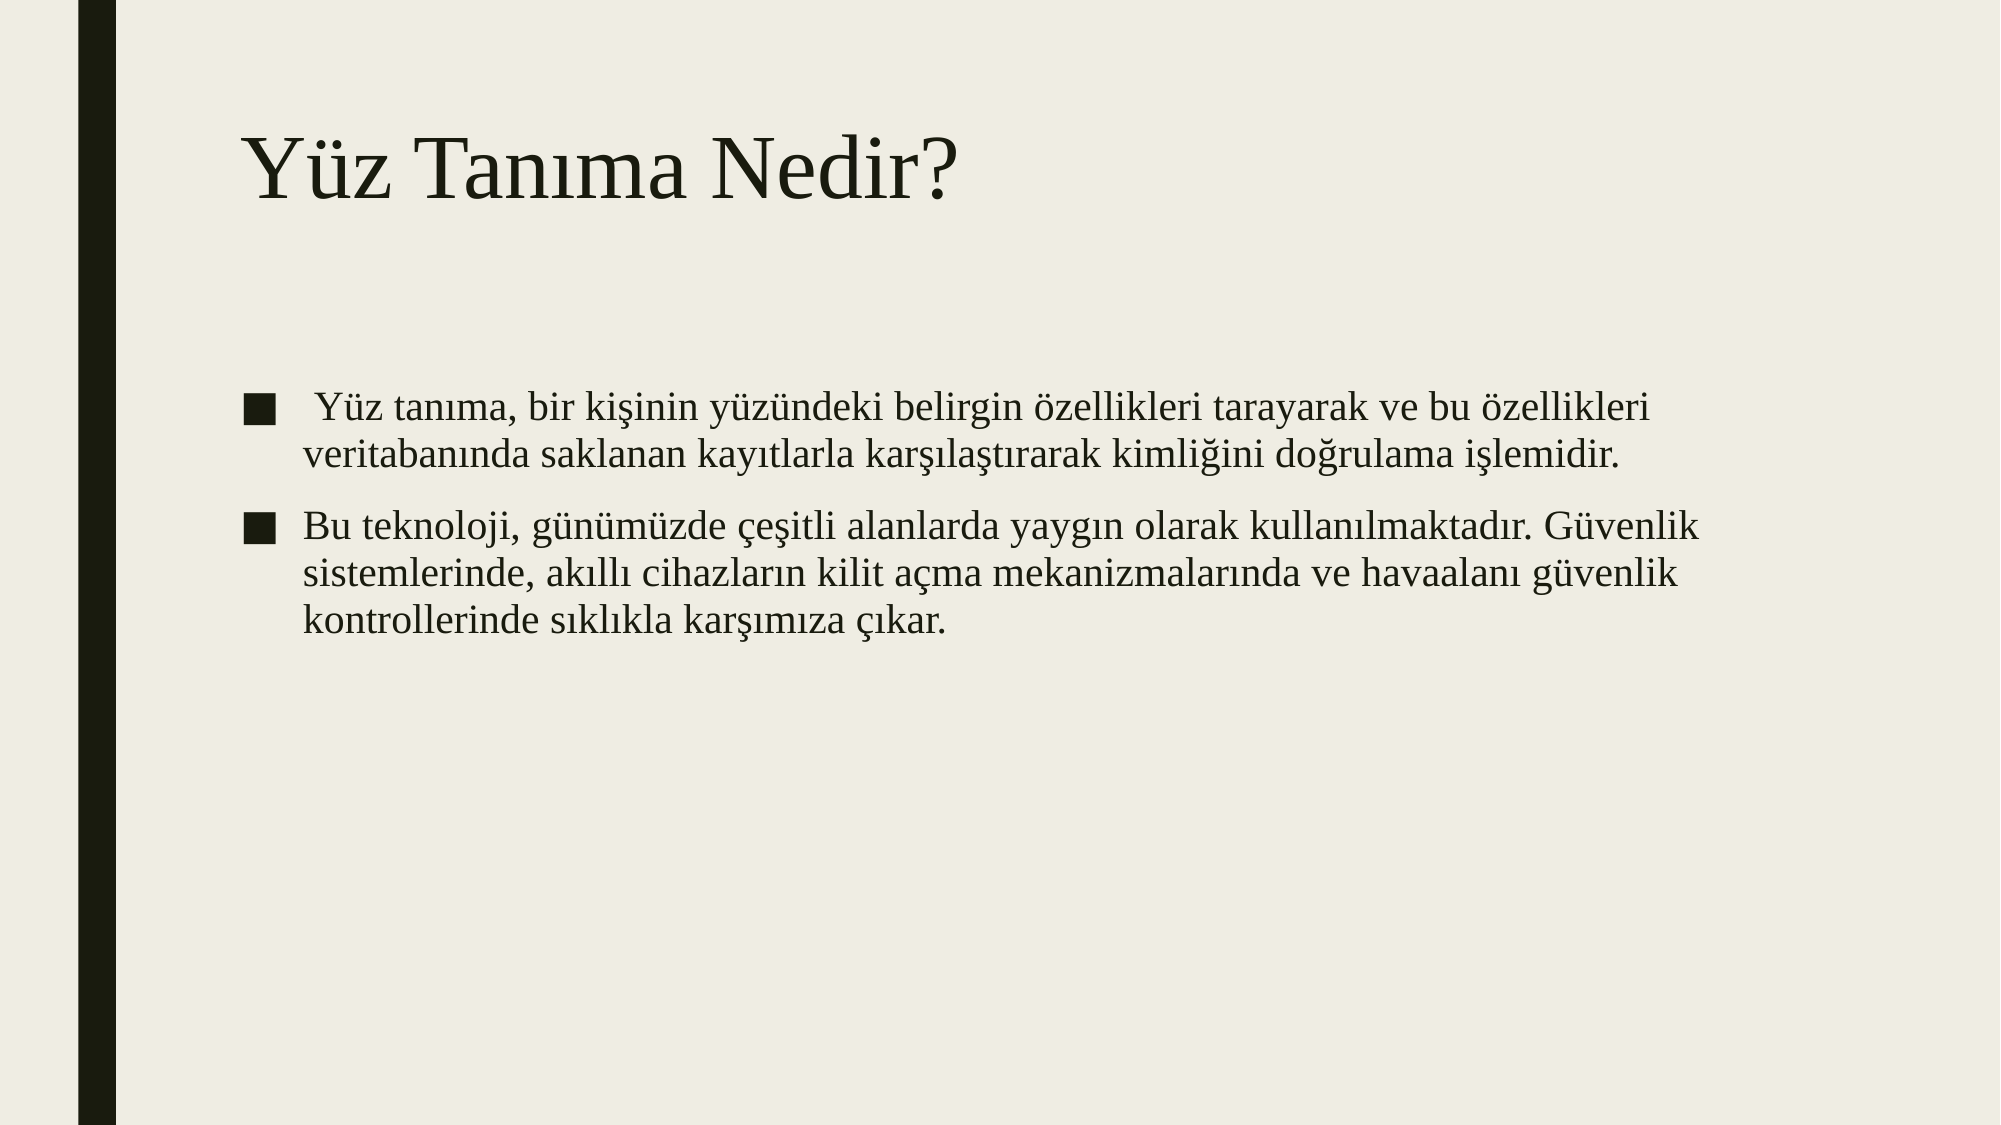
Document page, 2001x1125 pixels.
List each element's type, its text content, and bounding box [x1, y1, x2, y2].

list Yüz tanıma, bir kişinin yüzündeki belirgin özellikleri tarayarak ve bu özellikleri veritabanında saklanan kayıtlarla karşılaştırarak kimliğini doğrulama işlemidir. Bu teknoloji, günümüzde çeşitli alanlarda yaygın olarak kullanılmaktadır. Güvenlik sistemlerinde, akıllı cihazların kilit açma mekanizmalarında ve havaalanı güvenlik kontrollerinde sıklıkla karşımıza çıkar. [225, 375, 1800, 963]
title Yüz Tanıma Nedir? [225, 112, 1800, 357]
